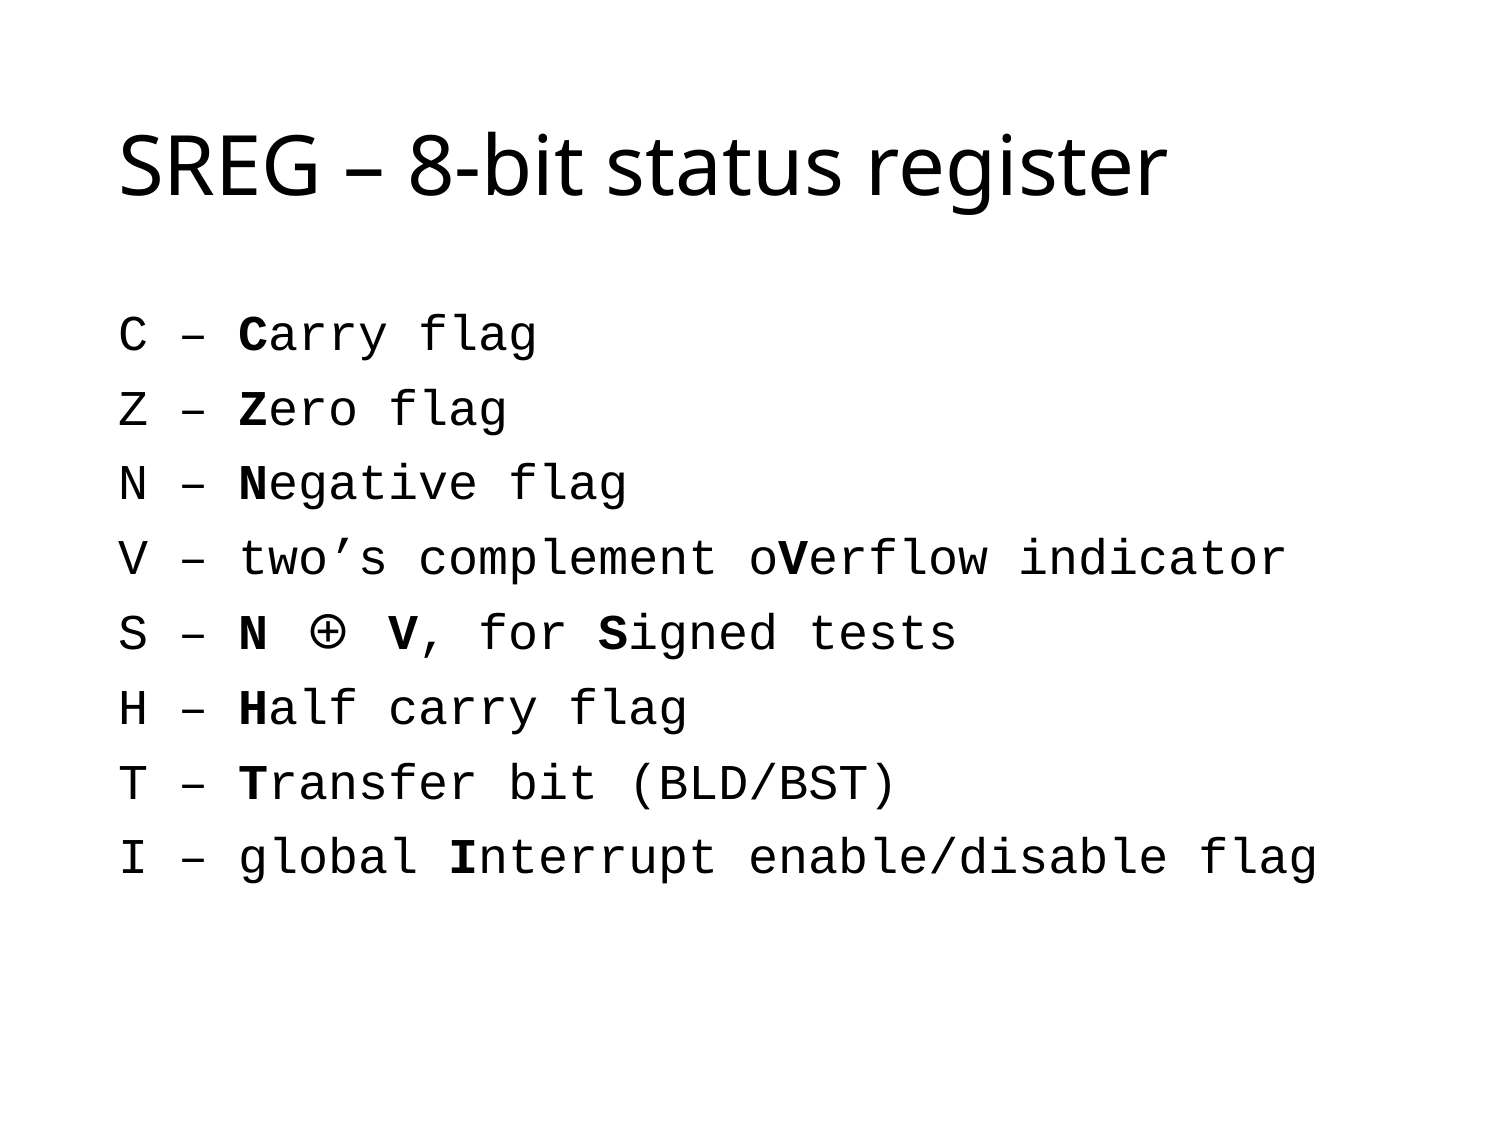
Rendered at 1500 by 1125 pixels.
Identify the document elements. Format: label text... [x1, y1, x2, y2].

list C – Carry flag Z – Zero flag N – Negative flag V – two’s complement oVerflow indicator S – N ⊕ V, for Signed tests H – Half carry flag T – Transfer bit (BLD/BST) I – global Interrupt enable/disable flag [103, 299, 1397, 1014]
title SREG – 8-bit status register [103, 59, 1397, 278]
